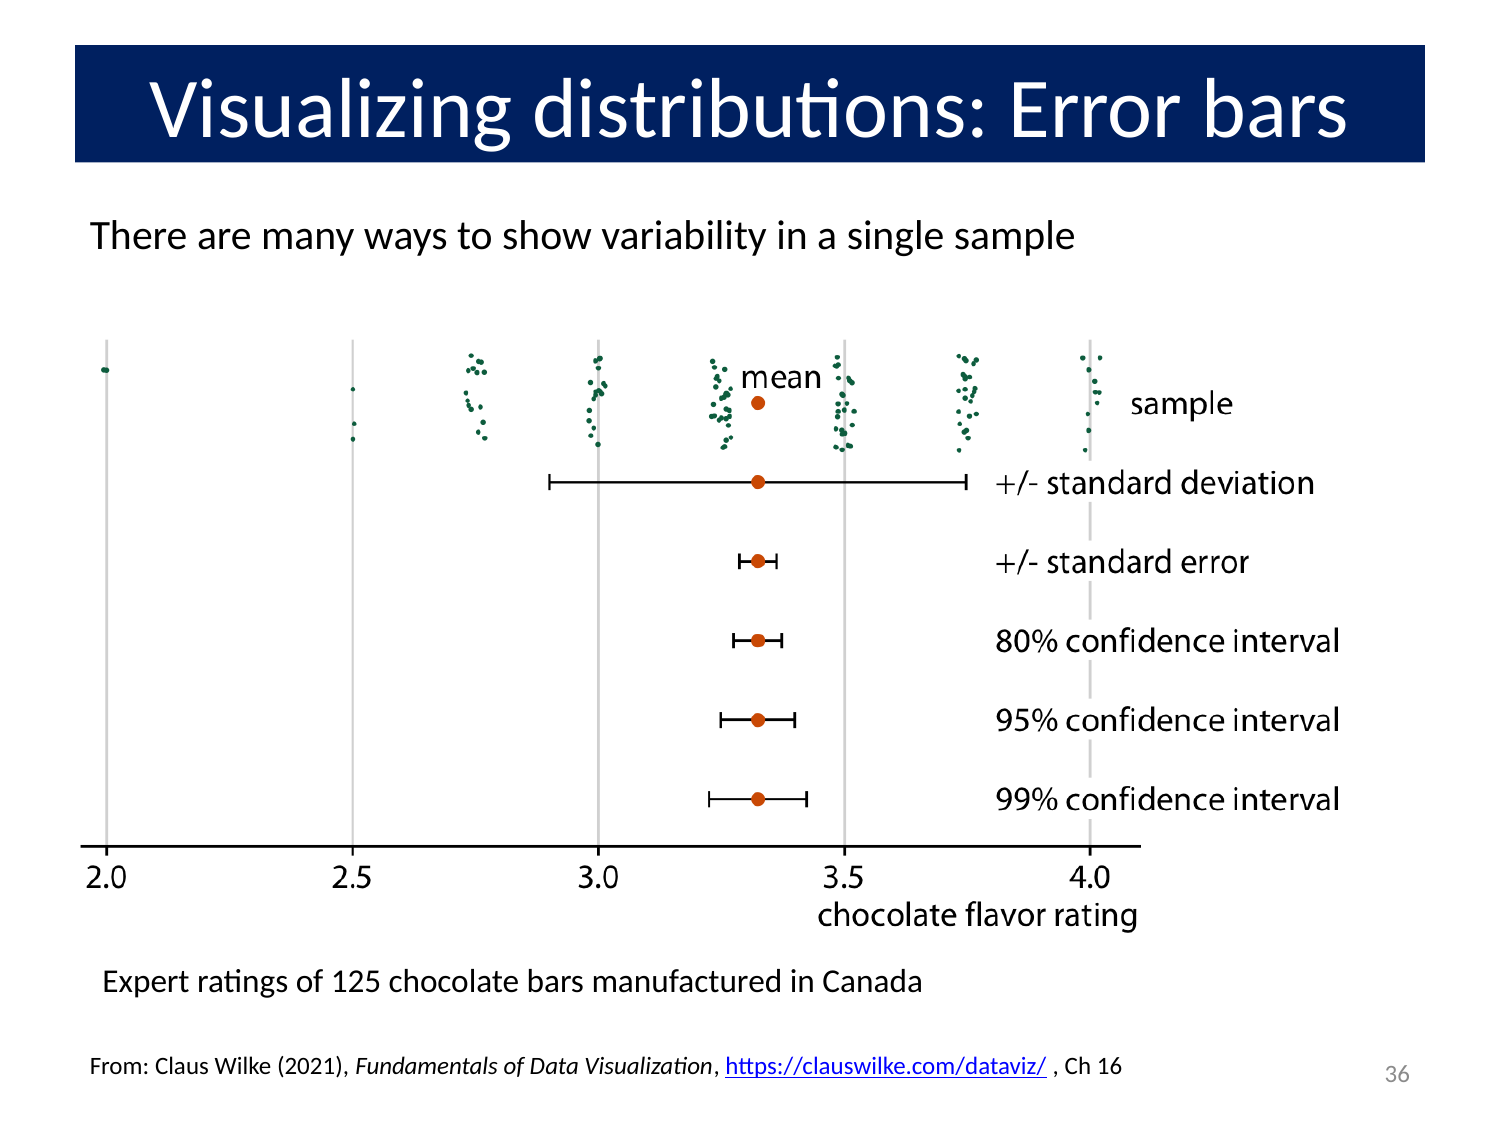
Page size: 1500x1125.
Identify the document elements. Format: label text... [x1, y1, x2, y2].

picture [78, 332, 1339, 938]
slide_number 36 [1074, 1042, 1425, 1103]
title Visualizing distributions: Error bars [75, 45, 1425, 163]
text_box Expert ratings of 125 chocolate bars manufactured in Canada [87, 952, 1350, 1007]
text_box From: Claus Wilke (2021), Fundamentals of Data Visualization, https://clauswilke.com/dataviz/ , Ch 16 [75, 1042, 1250, 1088]
text_box There are many ways to show variability in a single sample [74, 200, 1425, 265]
